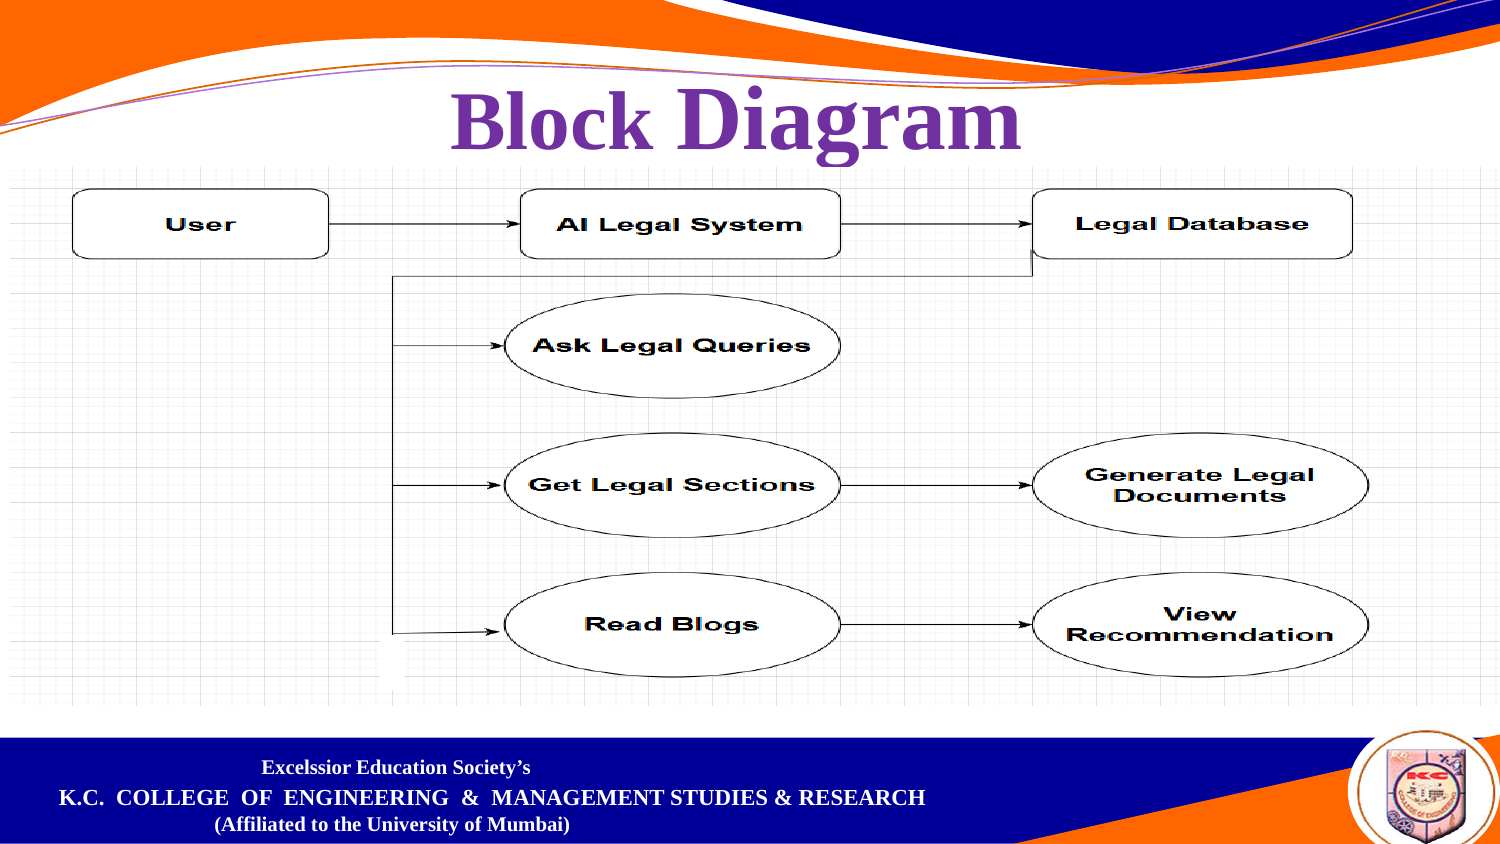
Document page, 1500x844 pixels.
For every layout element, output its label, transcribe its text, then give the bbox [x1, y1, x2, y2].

picture [9, 167, 1500, 707]
title Block Diagram [150, 26, 1500, 166]
picture [1347, 721, 1500, 844]
